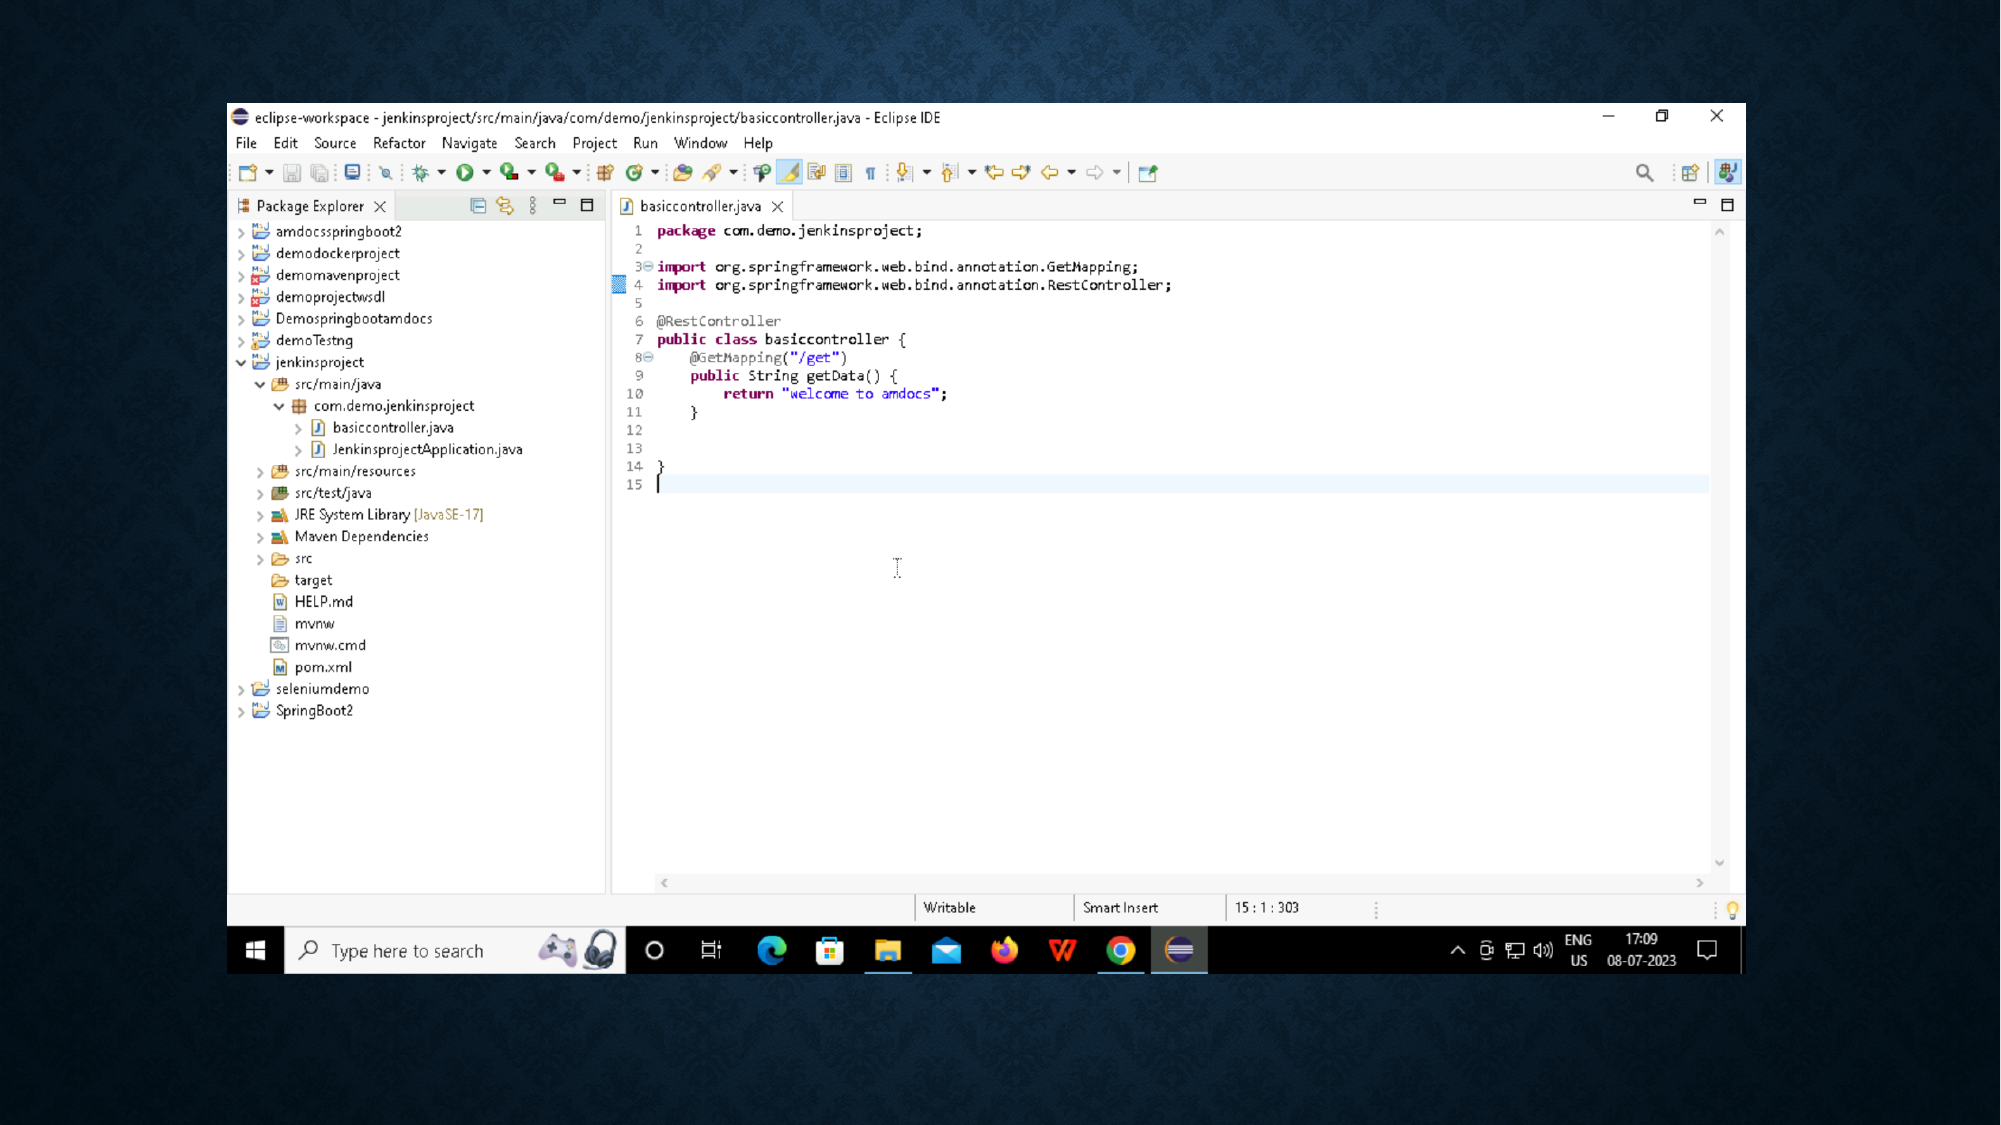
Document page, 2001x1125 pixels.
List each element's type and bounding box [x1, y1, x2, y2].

picture [227, 102, 1746, 975]
